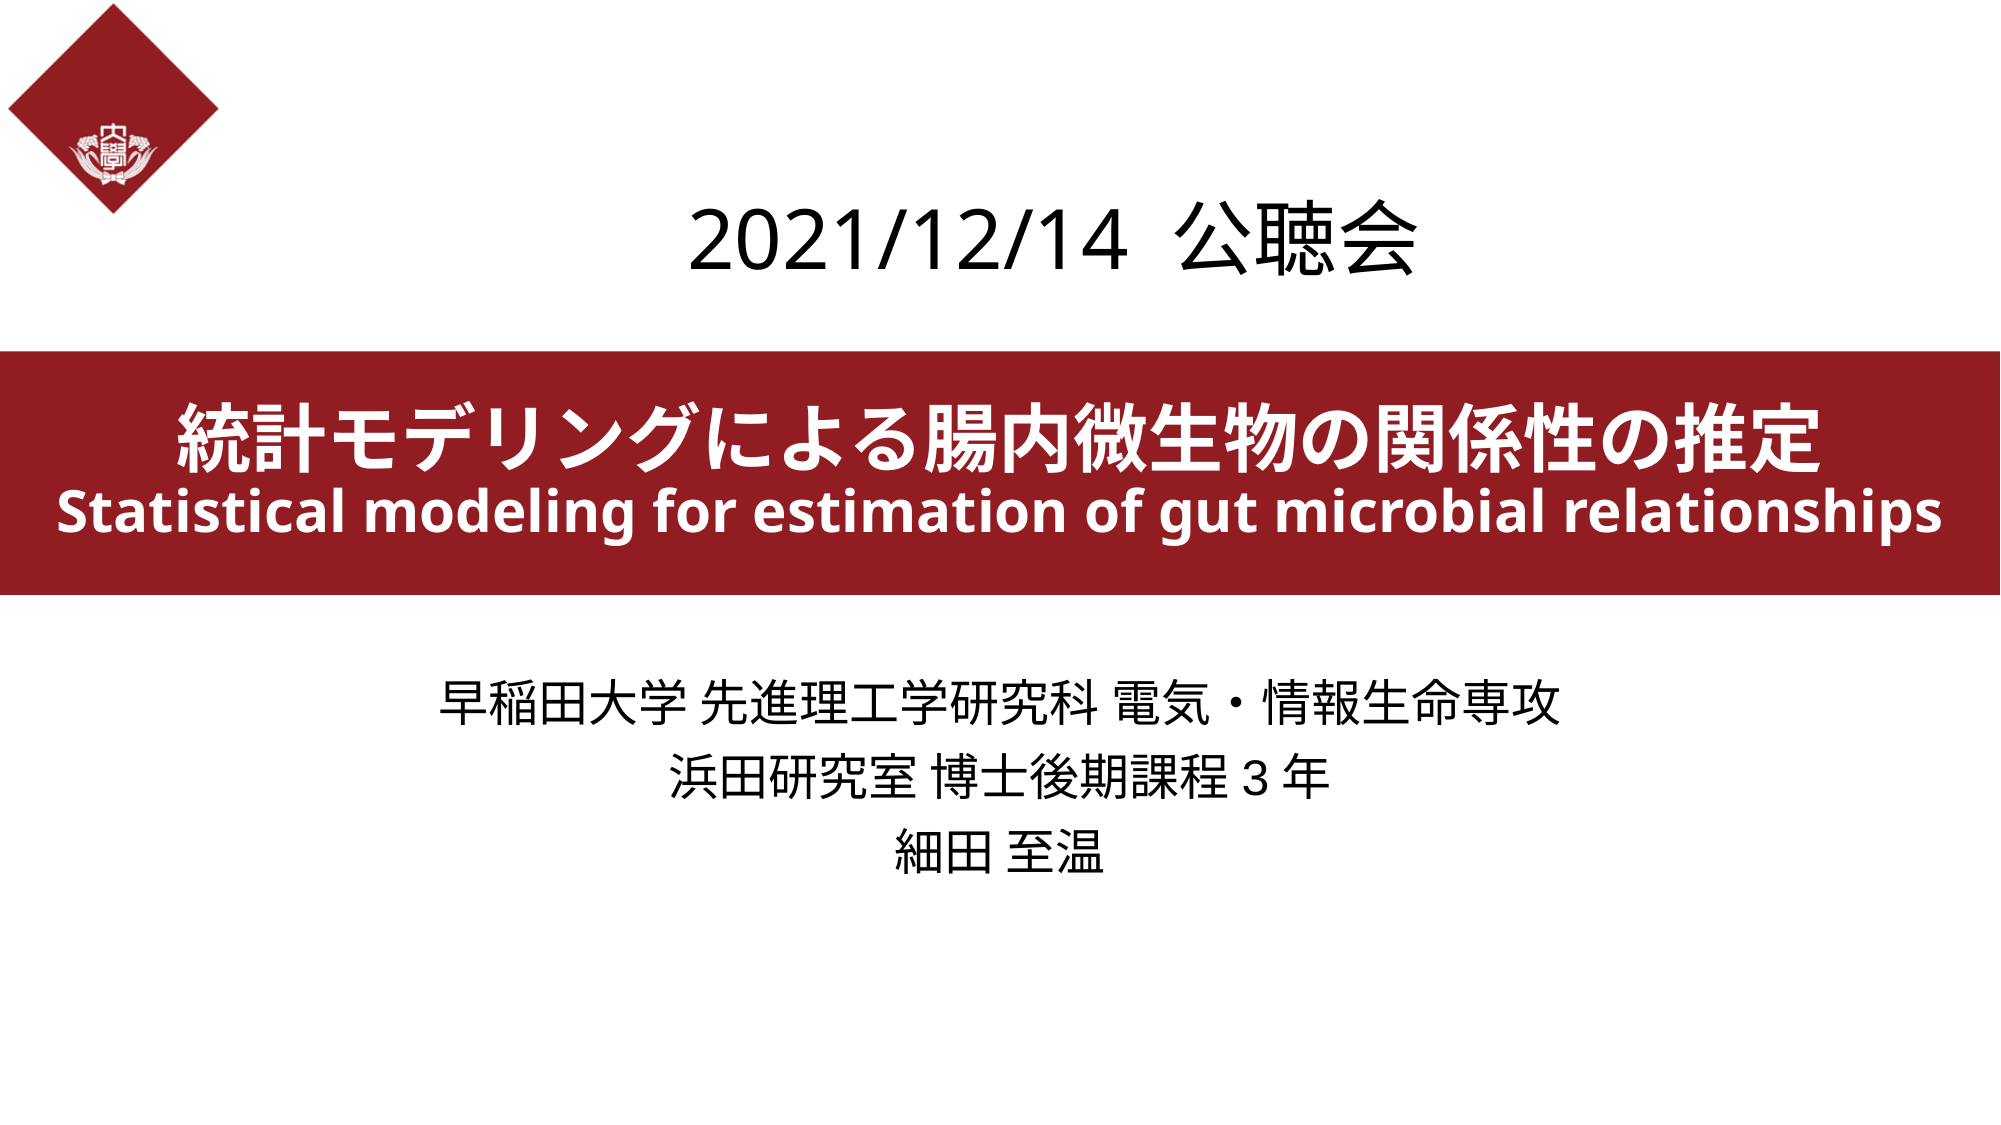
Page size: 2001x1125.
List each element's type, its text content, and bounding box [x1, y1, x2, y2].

text_box 2021/12/14 公聴会 [357, 178, 1750, 294]
subtitle 早稲田大学 先進理工学研究科 電気・情報生命専攻 浜田研究室 博士後期課程3年 細田 至温 [249, 670, 1750, 1125]
title 統計モデリングによる腸内微生物の関係性の推定 Statistical modeling for estimation of gut microbial relationships [0, 351, 2000, 595]
picture [0, 0, 224, 221]
